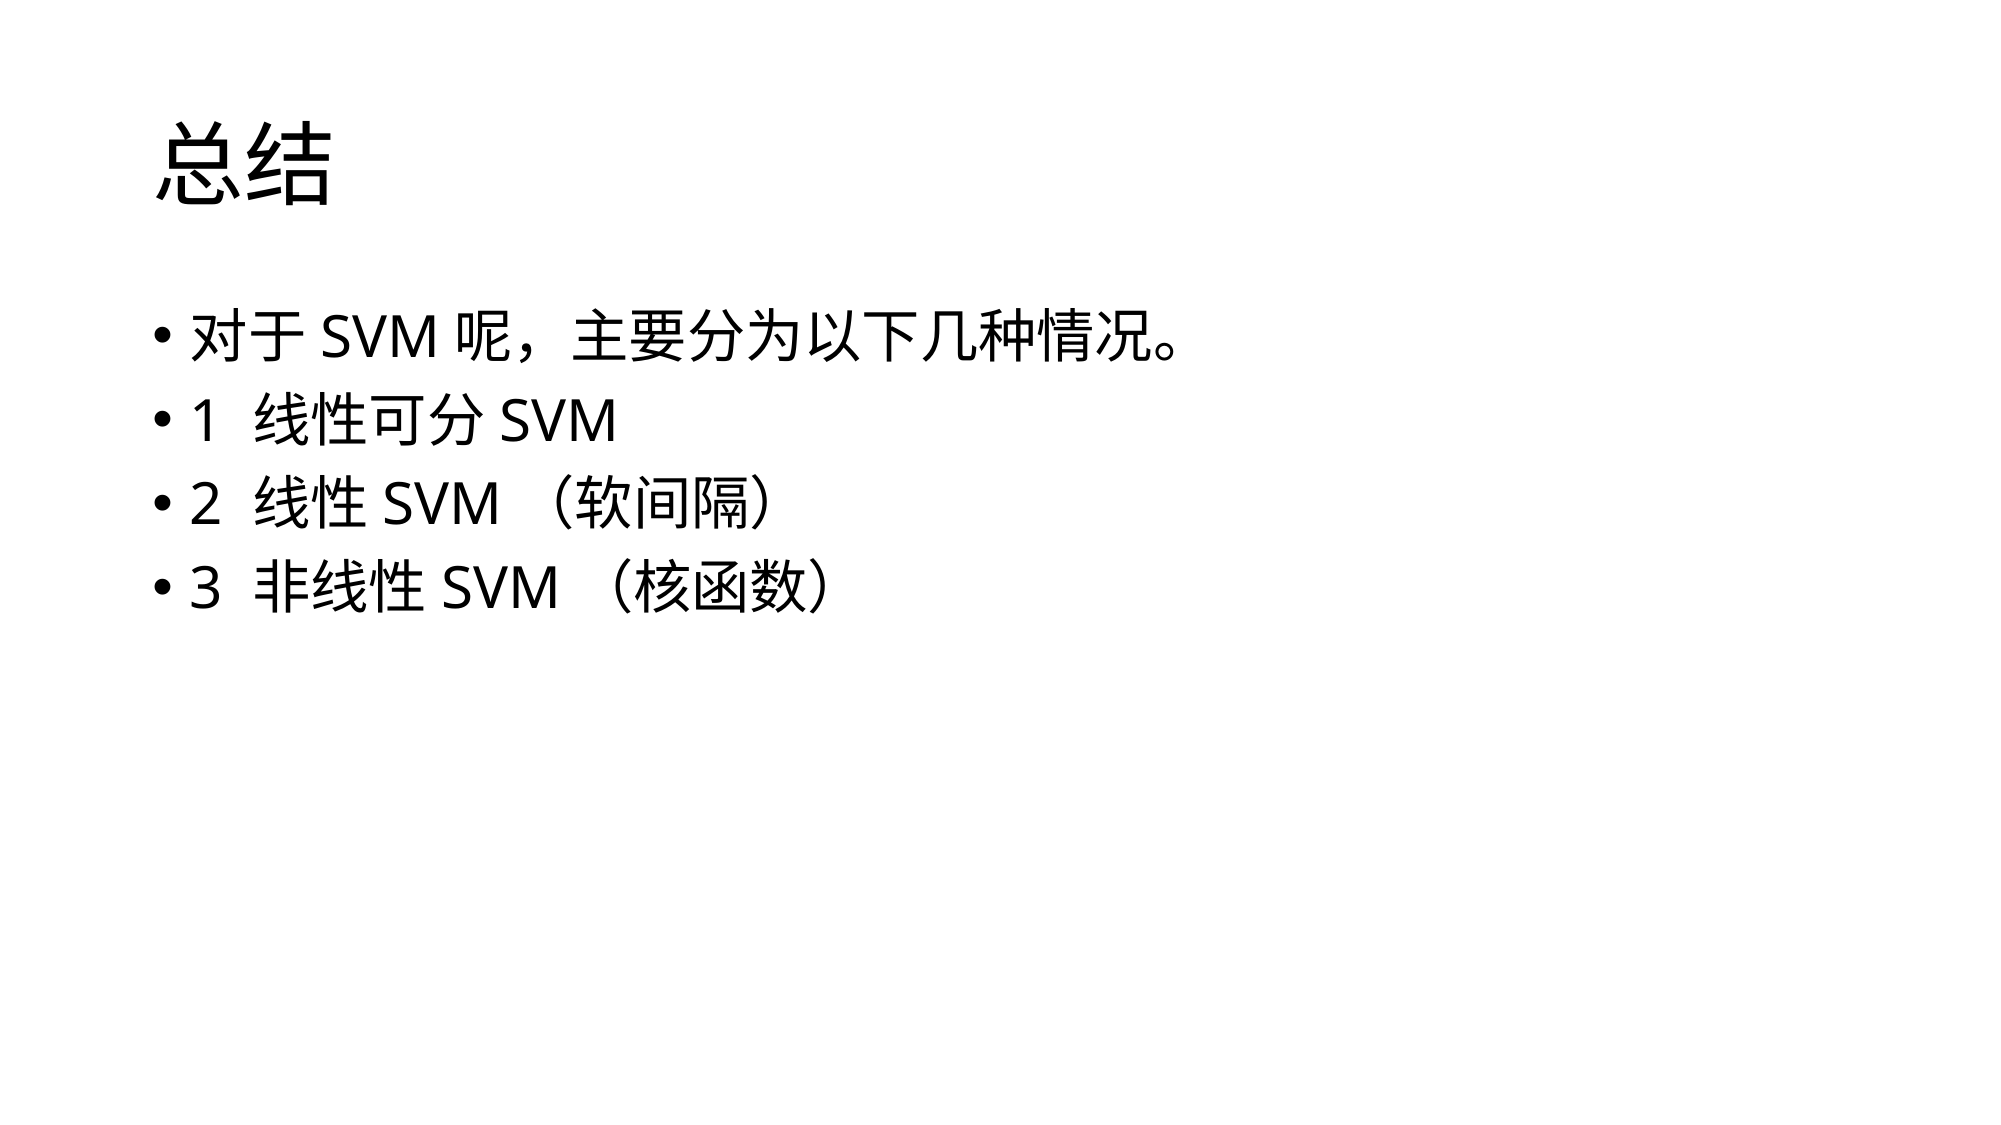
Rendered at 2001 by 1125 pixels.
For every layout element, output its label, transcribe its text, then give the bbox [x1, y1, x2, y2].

title 总结 [137, 59, 1863, 278]
list 对于SVM呢，主要分为以下几种情况。 1 线性可分SVM 2 线性SVM（软间隔） 3 非线性SVM（核函数） [137, 299, 1863, 1014]
